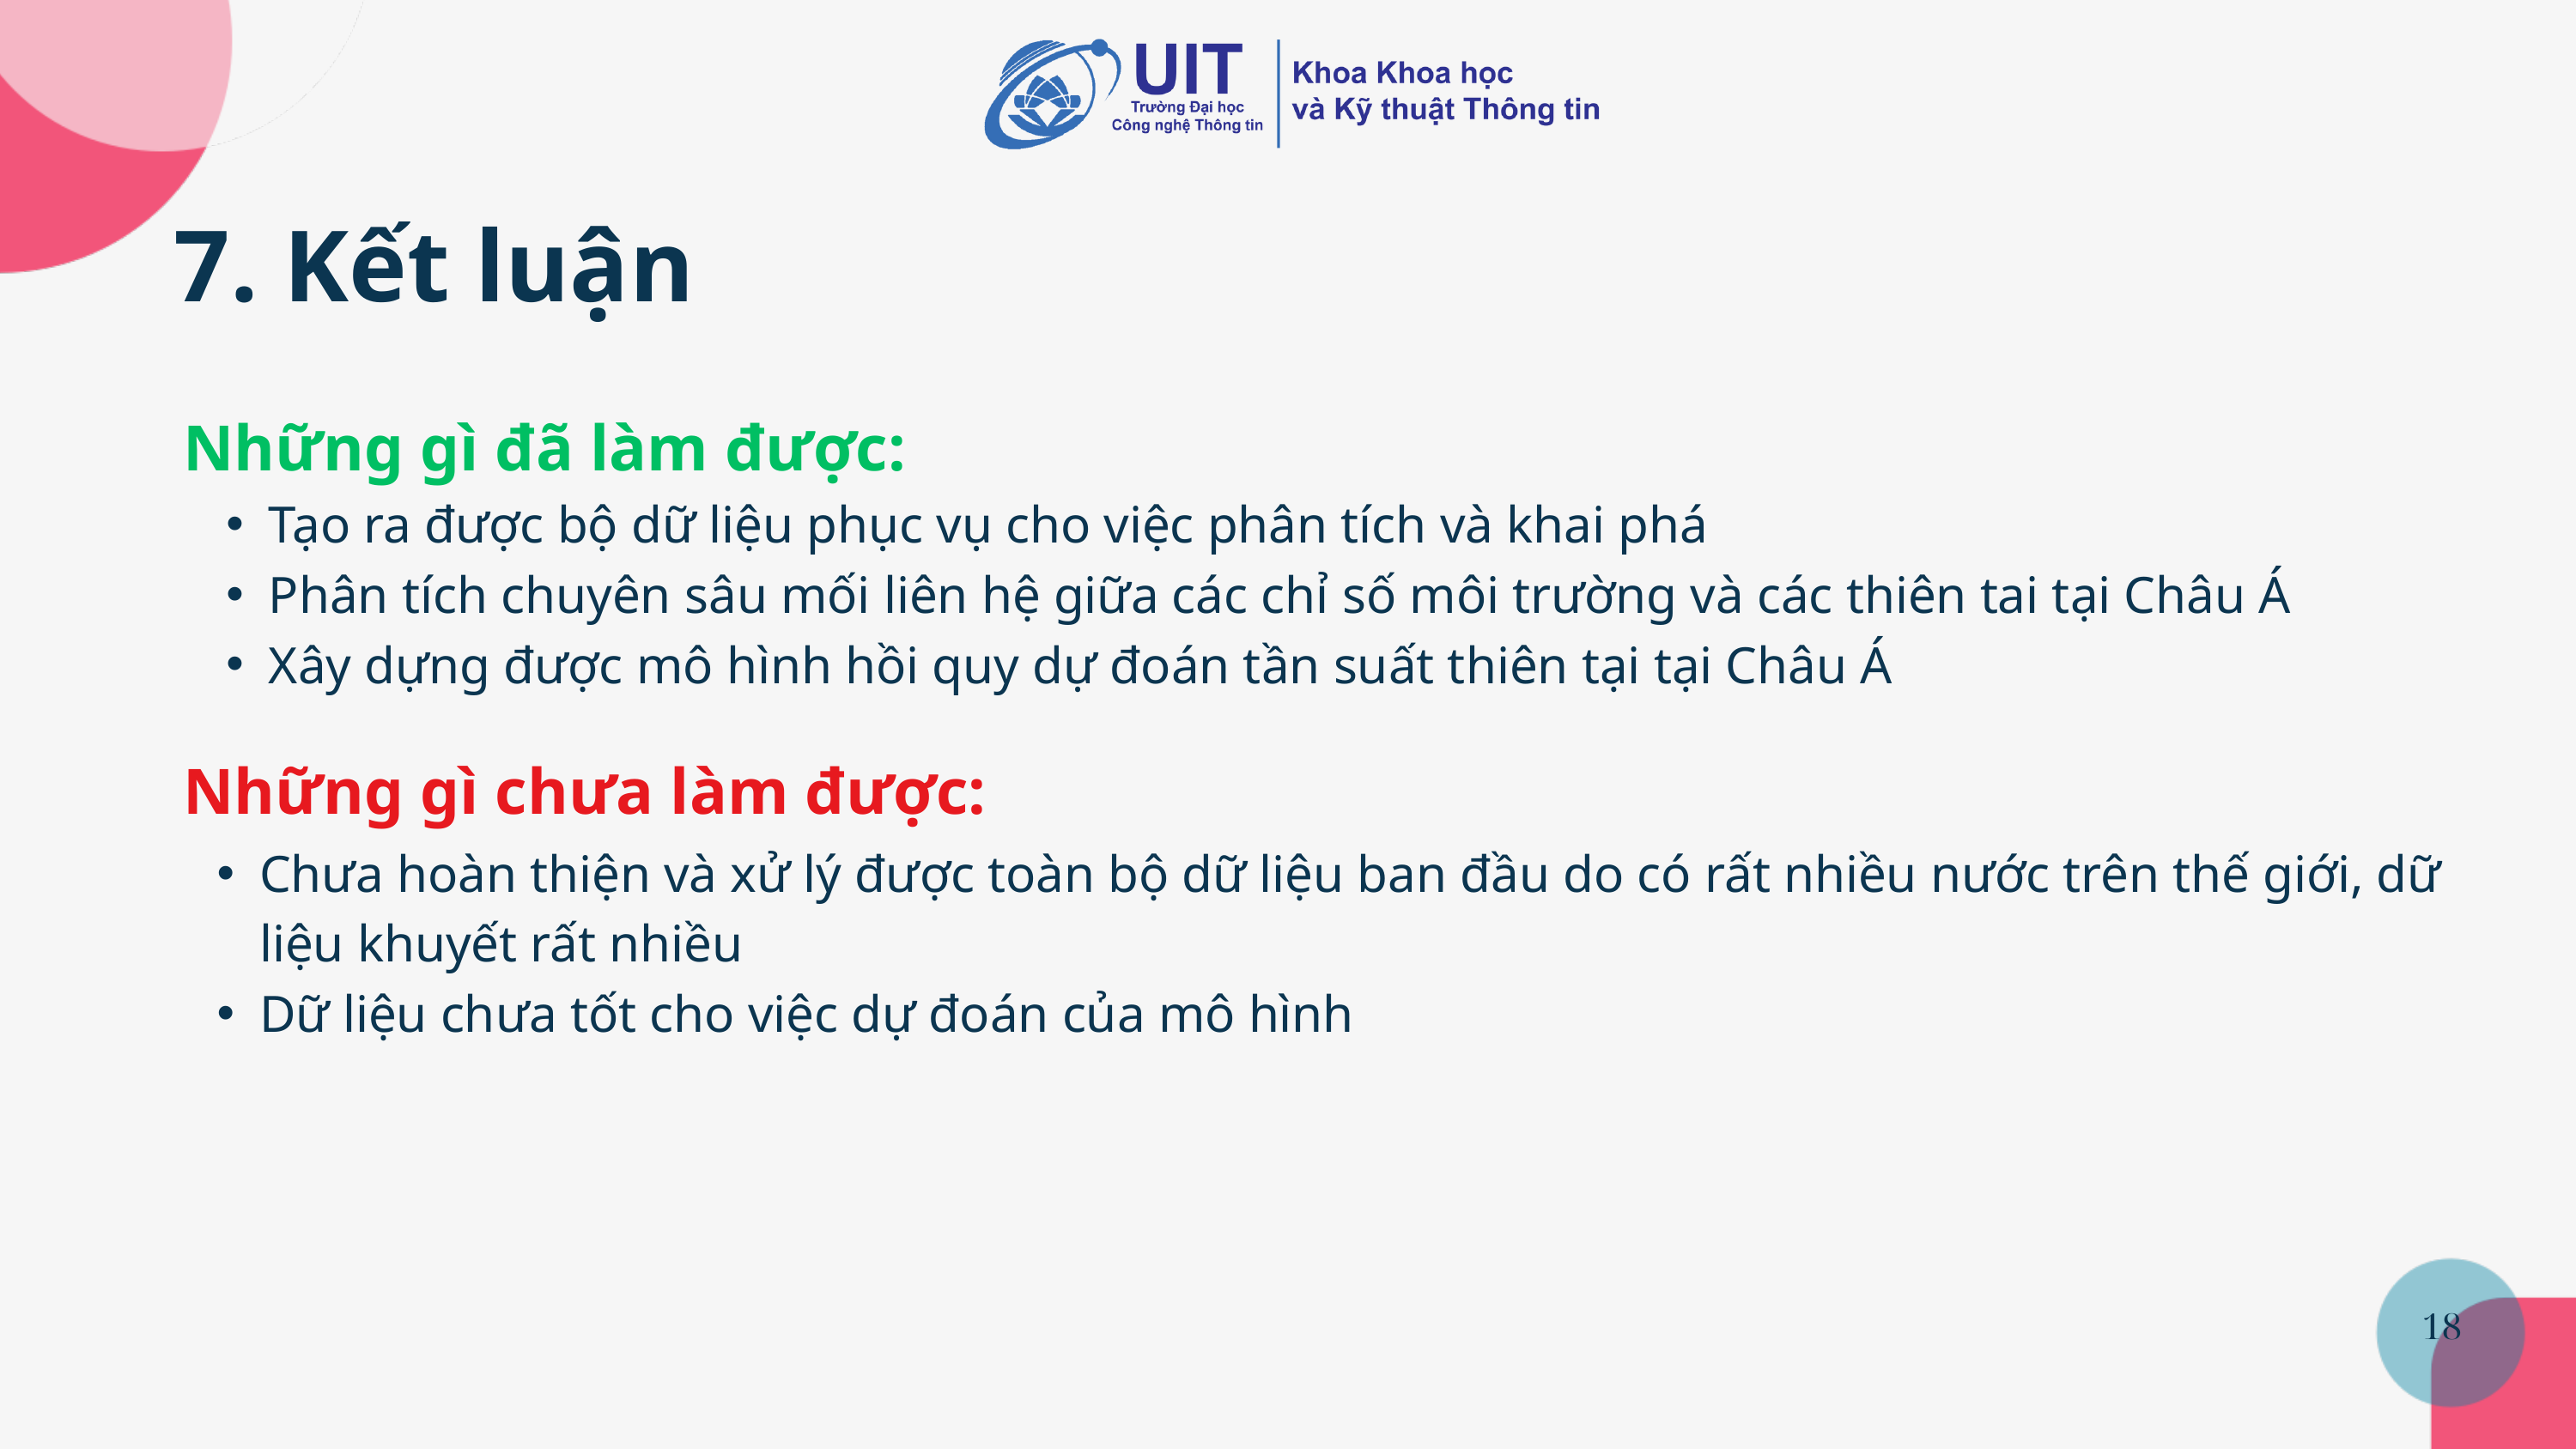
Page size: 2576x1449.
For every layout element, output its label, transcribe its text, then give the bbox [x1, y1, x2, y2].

text_box [937, 0, 1639, 261]
text_box [0, 0, 2576, 1449]
text_box Những gì đã làm được: [183, 408, 2329, 482]
text_box 18 [2421, 1296, 2462, 1348]
text_box 7. Kết luận [173, 203, 2319, 322]
text_box Những gì chưa làm được: [183, 751, 2329, 828]
text_box Tạo ra được bộ dữ liệu phục vụ cho việc phân tích và khai phá Phân tích chuyên sâu mối liên hệ giữa các chỉ số môi trường và các thiên tai tại Châu Á Xây dựng được mô hình hồi quy dự đoán tần suất thiên tại tại Châu Á [183, 482, 2470, 694]
text_box Chưa hoàn thiện và xử lý được toàn bộ dữ liệu ban đầu do có rất nhiều nước trên thế giới, dữ liệu khuyết rất nhiều Dữ liệu chưa tốt cho việc dự đoán của mô hình [173, 832, 2461, 1043]
